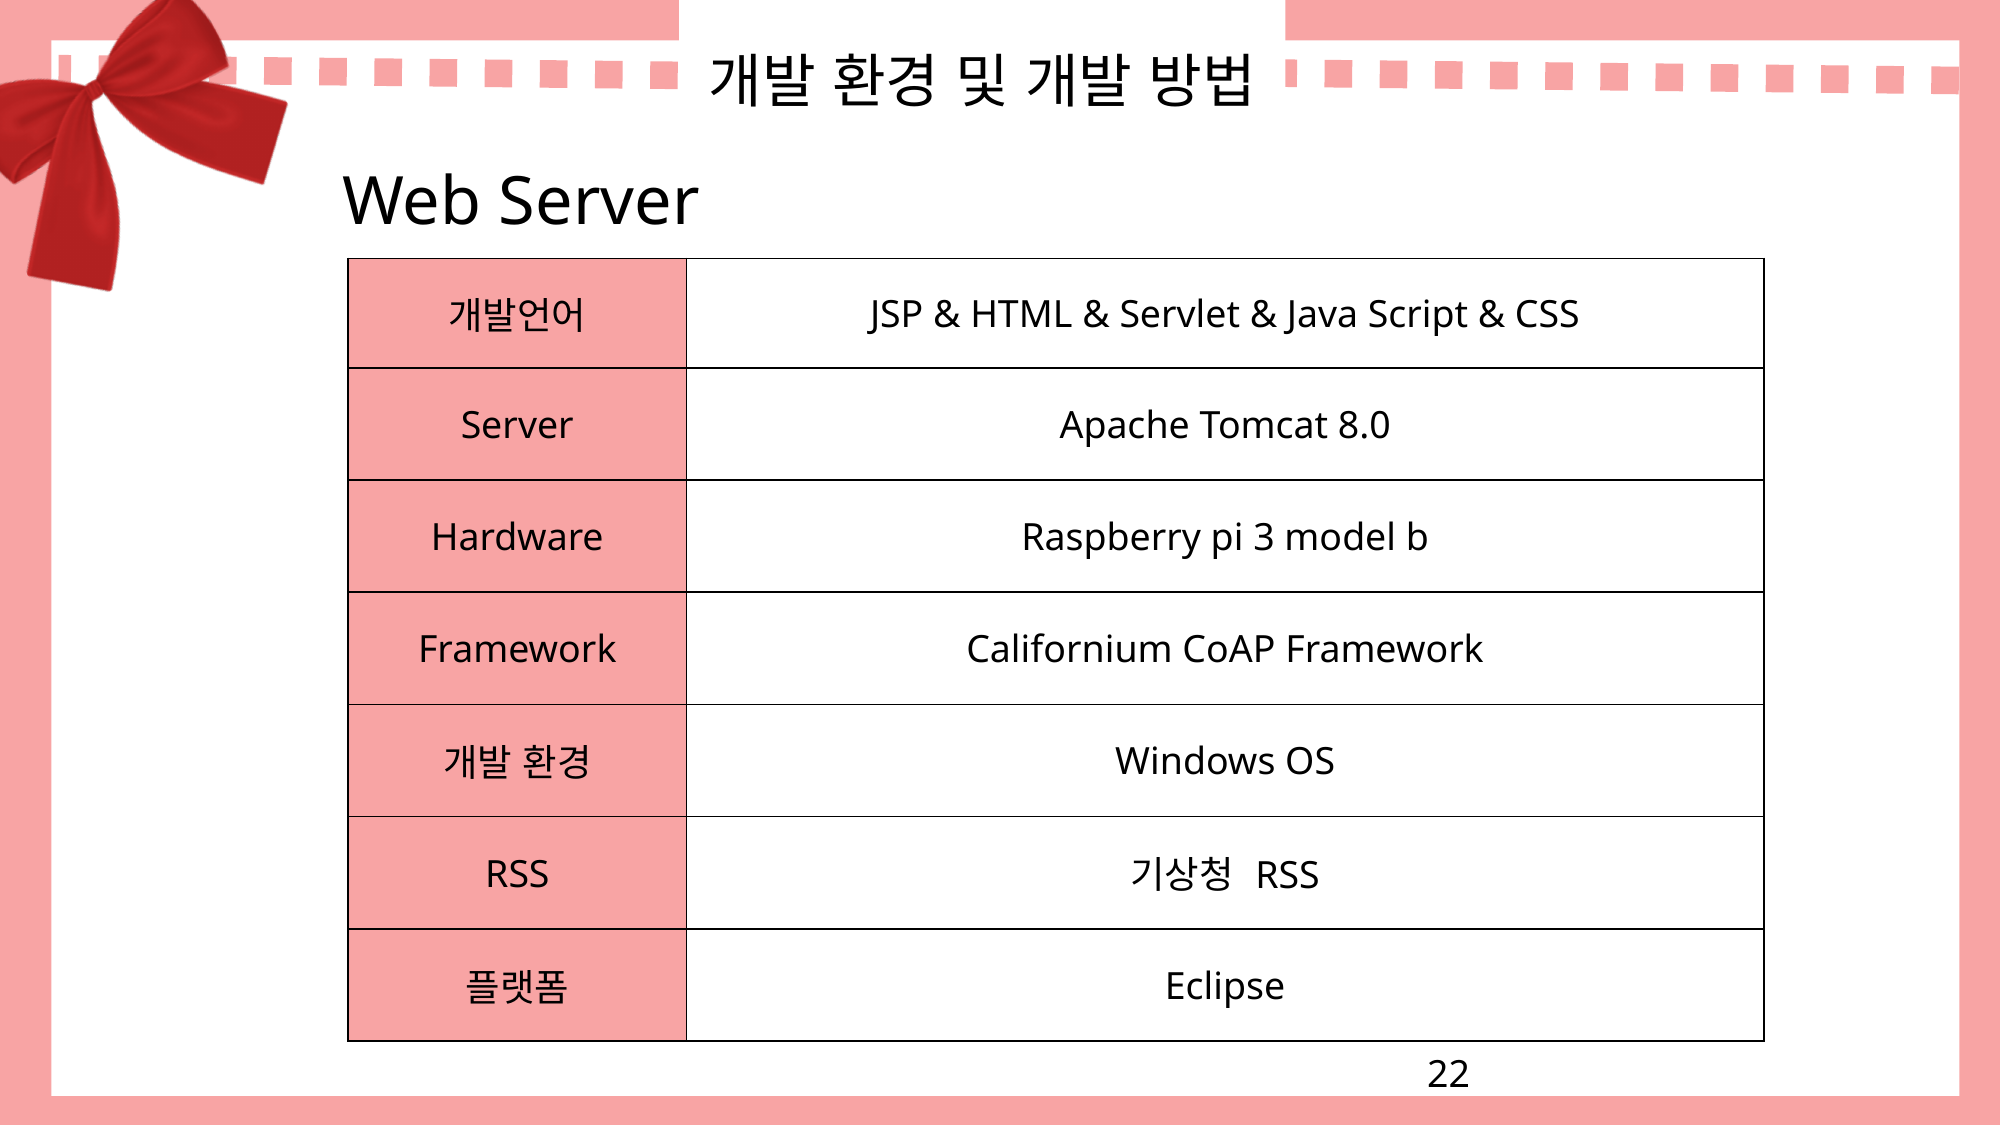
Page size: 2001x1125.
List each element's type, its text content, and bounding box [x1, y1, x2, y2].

picture [0, 0, 325, 321]
table_cell Server [349, 369, 686, 479]
table_header 개발언어 [349, 259, 686, 367]
table_cell Californium CoAP Framework [687, 593, 1763, 704]
table_cell RSS [349, 817, 686, 928]
table_cell 기상청 RSS [687, 817, 1763, 928]
table_cell 플랫폼 [349, 930, 686, 1040]
table_cell Windows OS [687, 705, 1763, 816]
table_cell Apache Tomcat 8.0 [687, 369, 1763, 479]
title 개발 환경 및 개발 방법 [679, 0, 1286, 168]
table_cell Hardware [349, 481, 686, 591]
table_header JSP & HTML & Servlet & Java Script & CSS [687, 259, 1763, 367]
table_cell Raspberry pi 3 model b [687, 481, 1763, 591]
table_cell Eclipse [687, 930, 1763, 1040]
table_cell Framework [349, 593, 686, 704]
text_box Web Server [327, 150, 715, 246]
table_cell 개발 환경 [349, 705, 686, 816]
